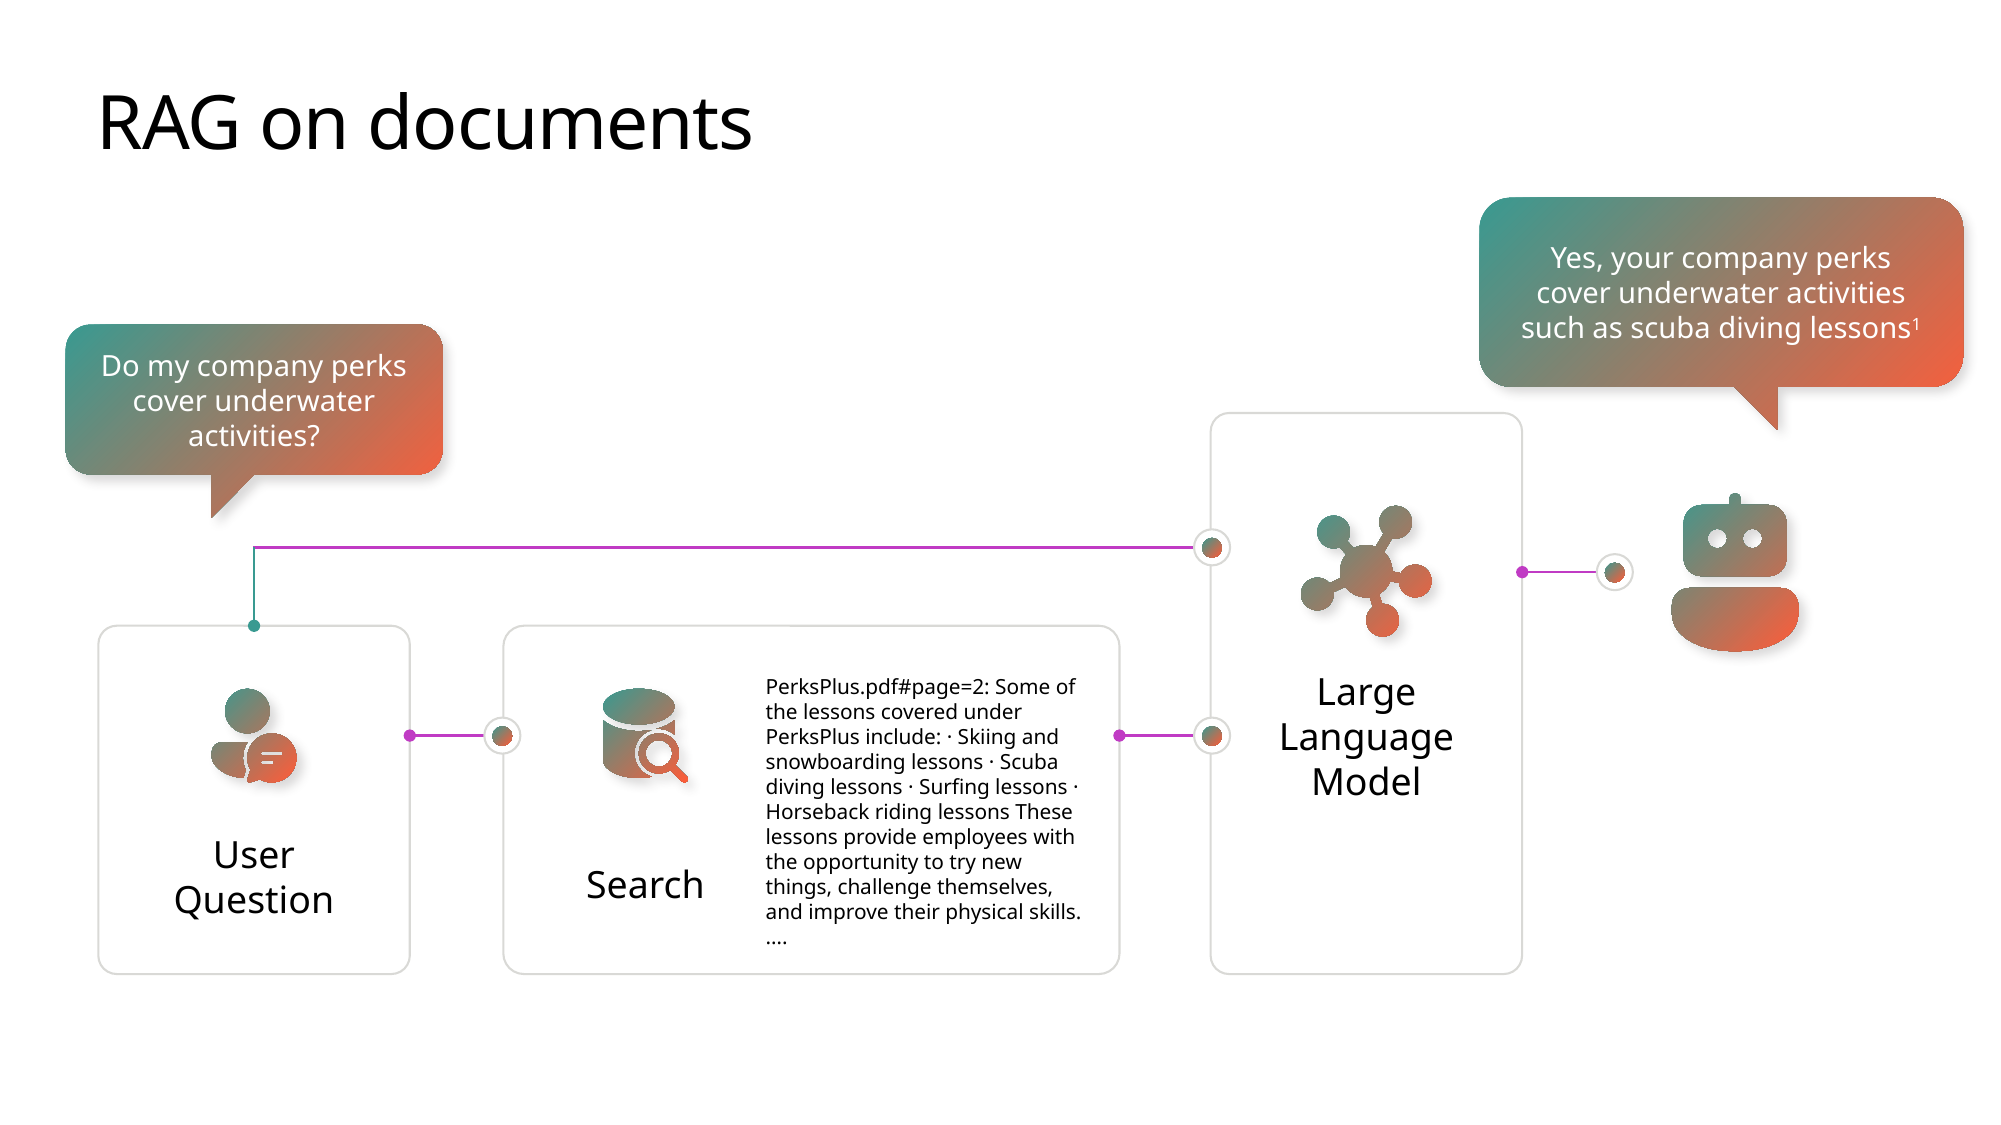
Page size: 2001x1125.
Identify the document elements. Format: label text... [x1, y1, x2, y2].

text_box Search [540, 821, 751, 946]
text_box Large Language Model [1261, 673, 1472, 798]
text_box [1521, 553, 1634, 591]
text_box [246, 732, 298, 784]
text_box PerksPlus.pdf#page=2: Some of the lessons covered under PerksPlus include: · Skiing and snowboarding lessons · Scuba diving lessons · Surfing lessons · Horseback riding lessons These lessons provide employees with the opportunity to try new things, challenge themselves, and improve their physical skills.…. [765, 673, 1089, 949]
title RAG on documents [96, 75, 1930, 166]
text_box [1209, 412, 1523, 975]
text_box [1300, 505, 1433, 638]
text_box [1671, 587, 1800, 652]
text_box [252, 529, 1231, 627]
text_box [602, 687, 676, 726]
text_box [97, 624, 411, 975]
text_box [638, 732, 689, 784]
text_box [602, 719, 653, 779]
text_box [224, 688, 271, 735]
text_box [655, 719, 676, 736]
text_box User Question [149, 814, 359, 939]
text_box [409, 717, 521, 754]
text_box [210, 741, 249, 779]
text_box [502, 627, 1121, 975]
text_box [65, 324, 443, 518]
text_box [1479, 197, 1964, 430]
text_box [1119, 717, 1231, 754]
text_box [1682, 492, 1788, 577]
